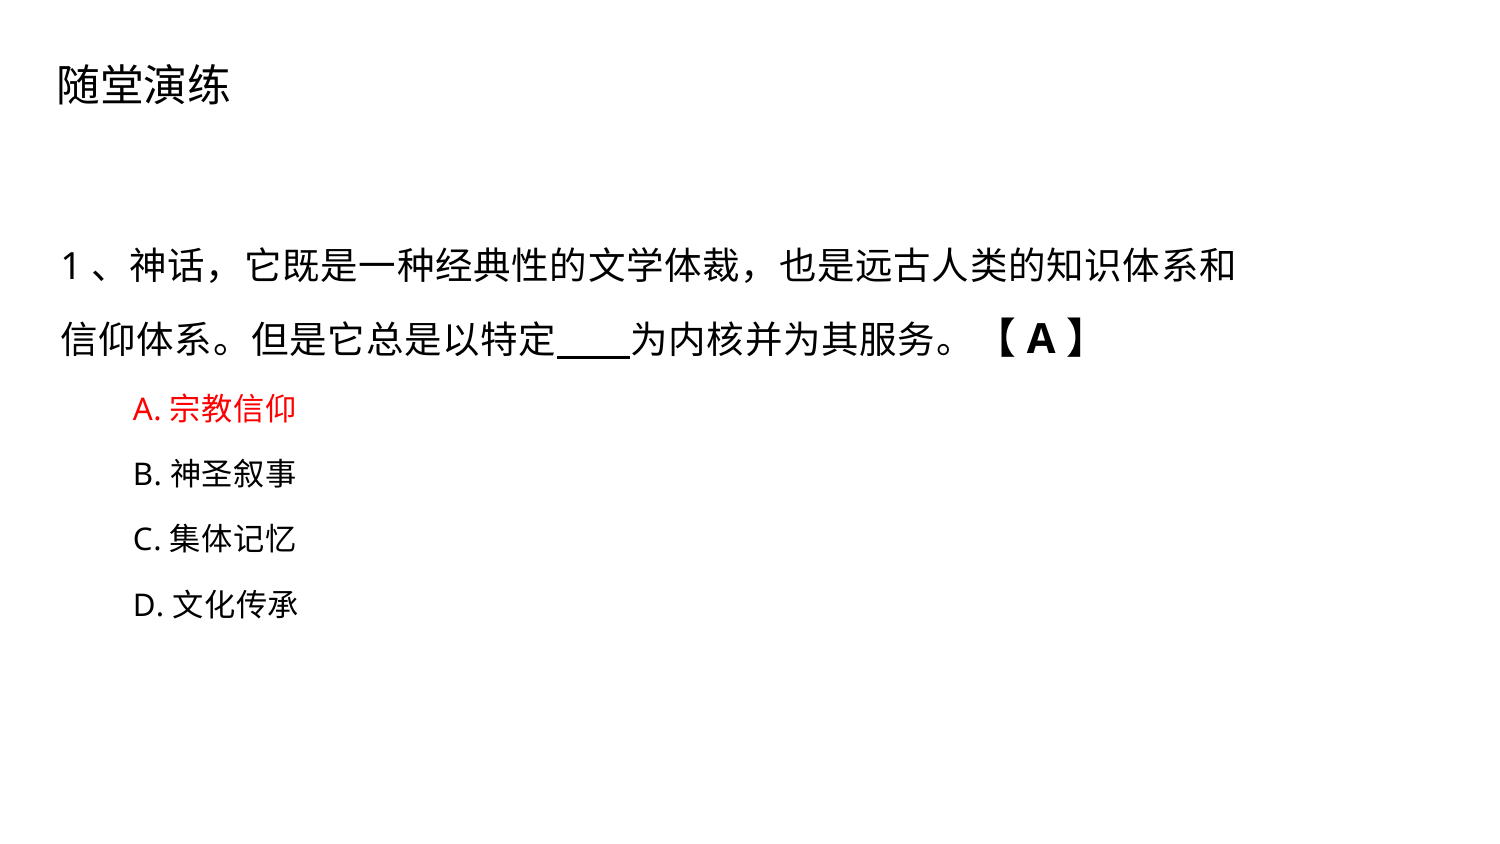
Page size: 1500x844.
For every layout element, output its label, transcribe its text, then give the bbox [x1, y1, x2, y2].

text_box 随堂演练 [45, 52, 555, 117]
text_box 1、神话，它既是一种经典性的文学体裁，也是远古人类的知识体系和信仰体系。但是它总是以特定 为内核并为其服务。【A】 A.宗教信仰 B.神圣叙事 C.集体记忆 D.文化传承 [58, 219, 1269, 623]
